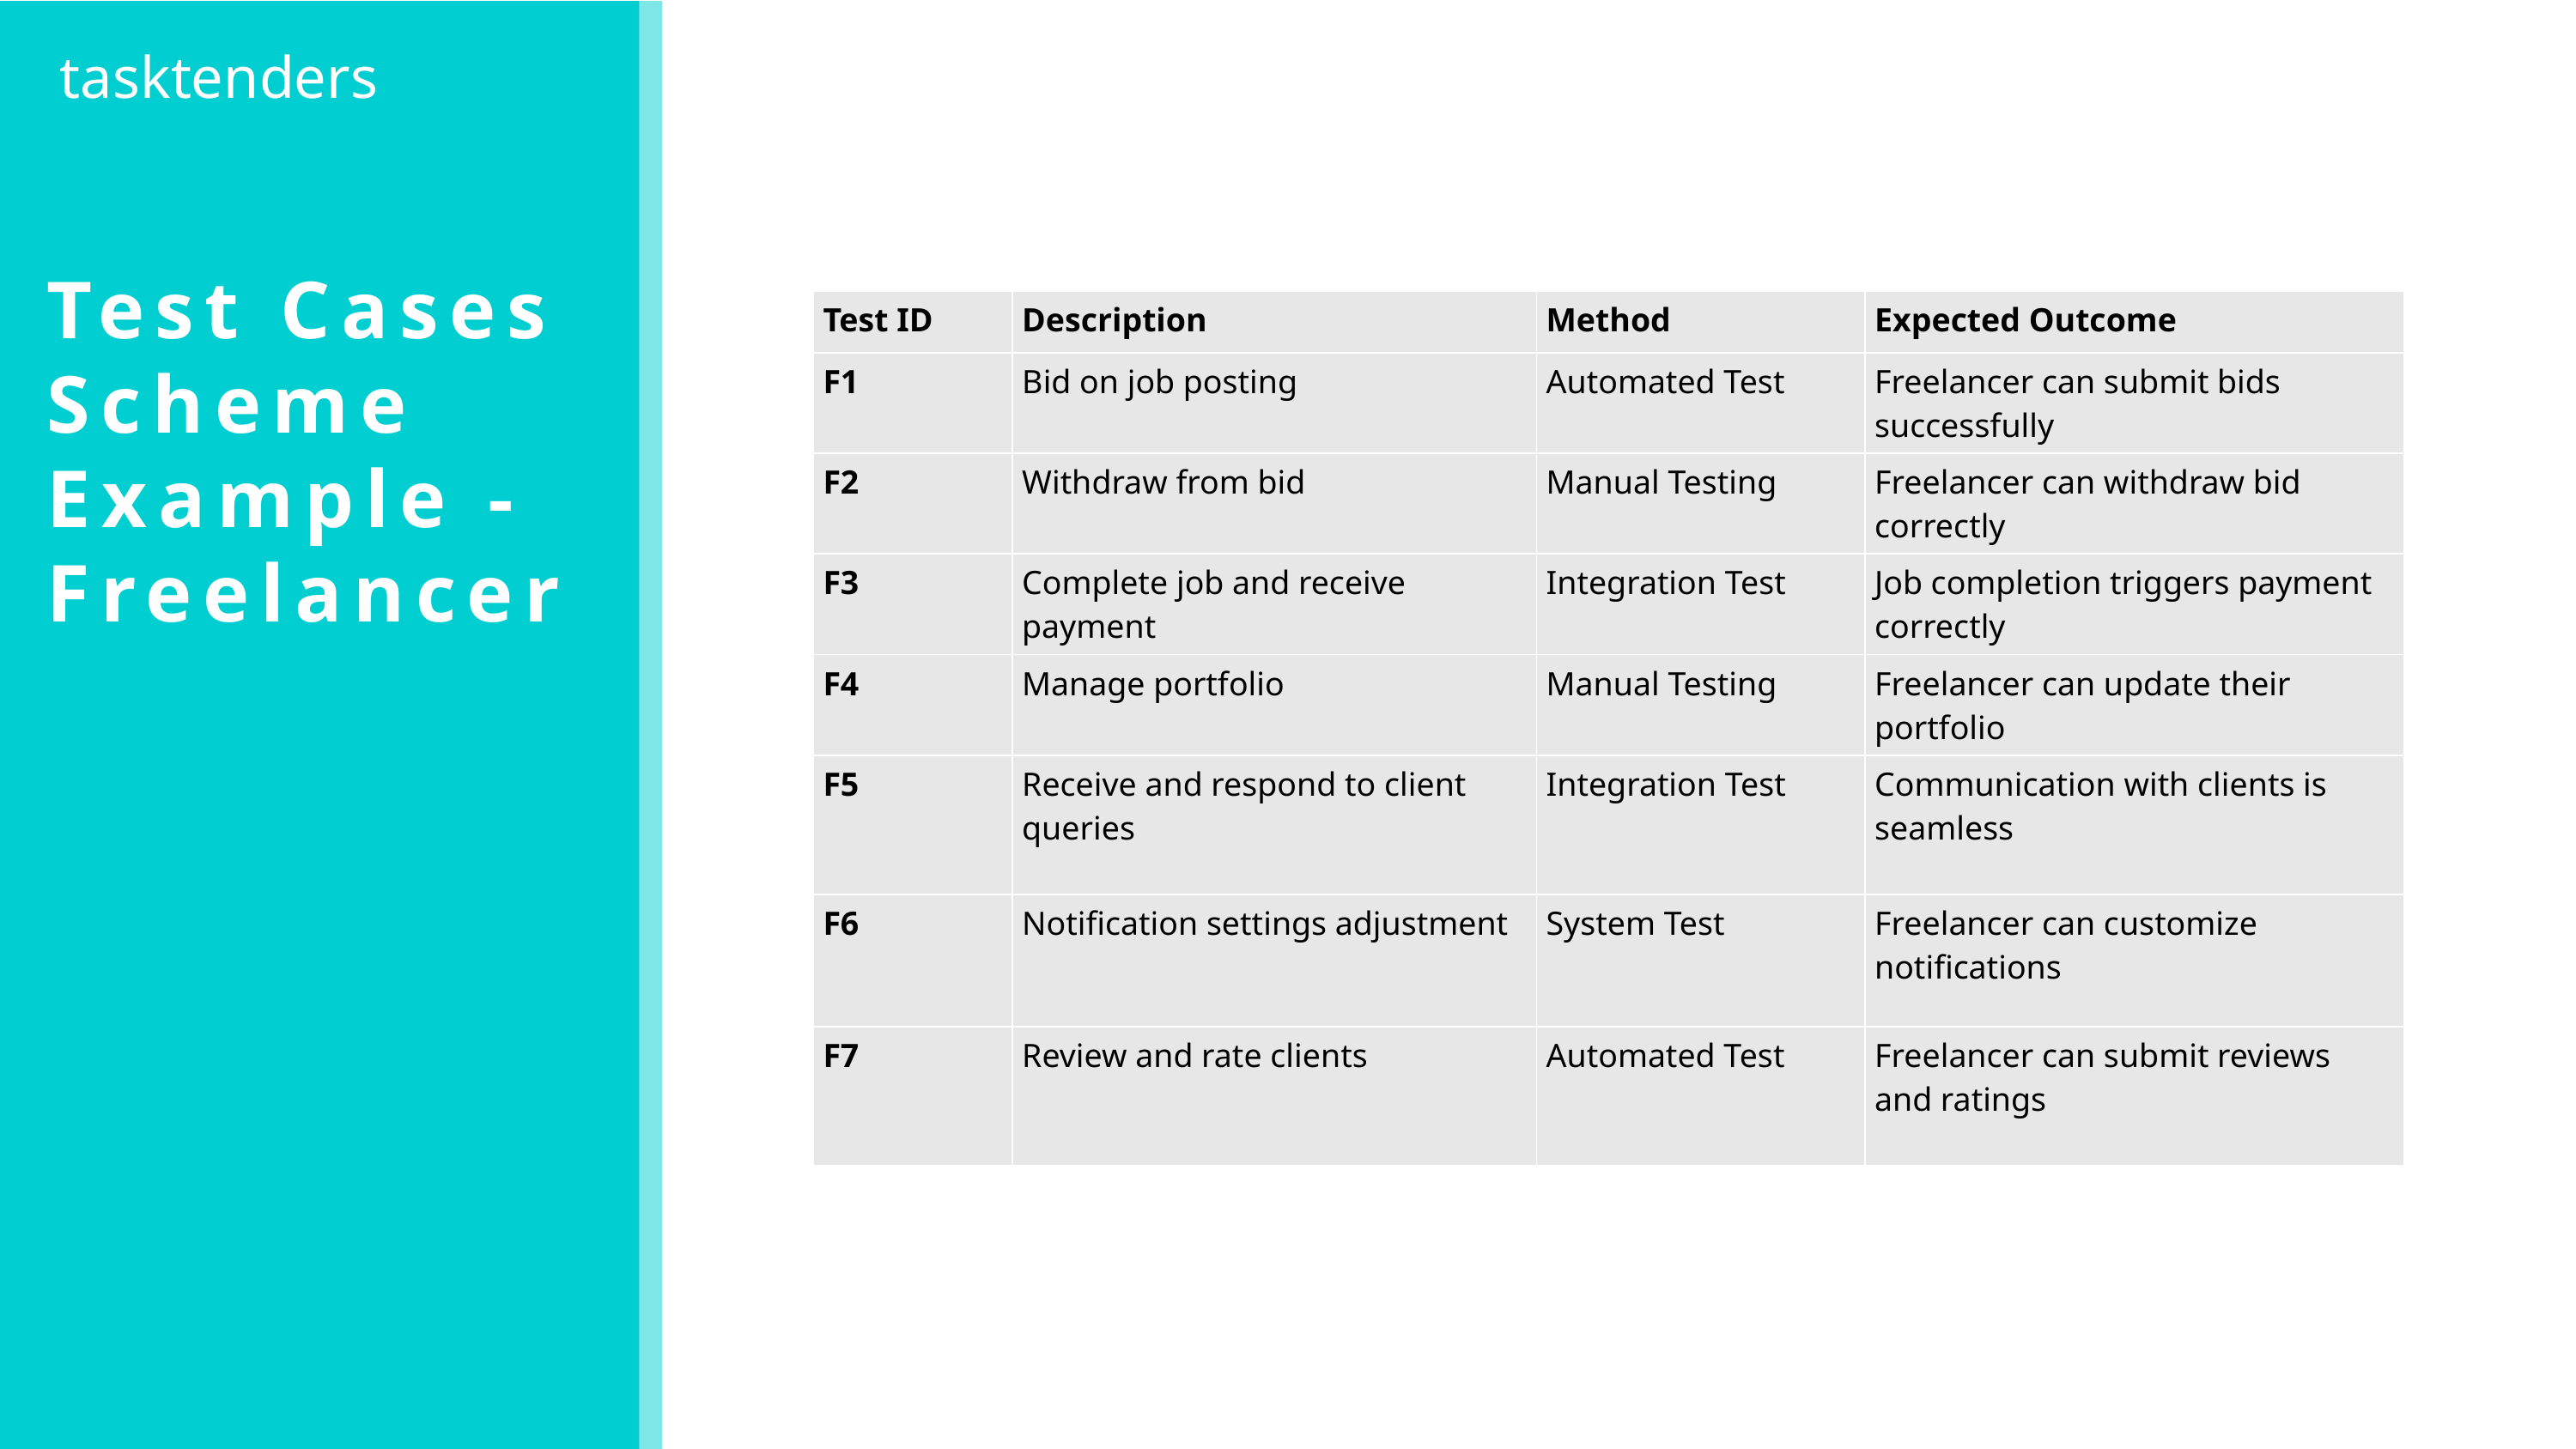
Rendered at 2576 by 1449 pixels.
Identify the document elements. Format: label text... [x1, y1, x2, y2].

table_cell Notification settings adjustment [1013, 895, 1536, 1026]
table_cell Freelancer can submit bids successfully [1866, 354, 2403, 452]
table_cell Integration Test [1537, 555, 1864, 654]
table_cell System Test [1537, 895, 1864, 1026]
table_header Method [1537, 292, 1864, 352]
table_cell F4 [814, 655, 1012, 755]
table_cell Job completion triggers payment correctly [1866, 555, 2403, 654]
table_cell Communication with clients is seamless [1866, 756, 2403, 894]
table_cell Freelancer can update their portfolio [1866, 655, 2403, 755]
table_cell Bid on job posting [1013, 354, 1536, 452]
text_box [640, 1, 663, 1449]
table_cell F3 [814, 555, 1012, 654]
table_cell Withdraw from bid [1013, 454, 1536, 553]
table_cell Freelancer can customize notifications [1866, 895, 2403, 1026]
table_header Test ID [814, 292, 1012, 352]
table_header Description [1013, 292, 1536, 352]
table_header Expected Outcome [1866, 292, 2403, 352]
table_cell Manual Testing [1537, 655, 1864, 755]
table_cell Review and rate clients [1013, 1028, 1536, 1165]
table_cell F1 [814, 354, 1012, 452]
table_cell Receive and respond to client queries [1013, 756, 1536, 894]
table_cell Automated Test [1537, 354, 1864, 452]
table_cell Manage portfolio [1013, 655, 1536, 755]
text_box Test Cases Scheme Example - Freelancer [34, 253, 627, 644]
table_cell F5 [814, 756, 1012, 894]
table_cell Freelancer can submit reviews and ratings [1866, 1028, 2403, 1165]
table_cell Integration Test [1537, 756, 1864, 894]
table_cell Freelancer can withdraw bid correctly [1866, 454, 2403, 553]
table_cell Automated Test [1537, 1028, 1864, 1165]
table_cell Manual Testing [1537, 454, 1864, 553]
table_cell F6 [814, 895, 1012, 1026]
text_box tasktenders [47, 34, 447, 117]
text_box [0, 1, 640, 1449]
table_cell F7 [814, 1028, 1012, 1165]
table_cell F2 [814, 454, 1012, 553]
table_cell Complete job and receive payment [1013, 555, 1536, 654]
